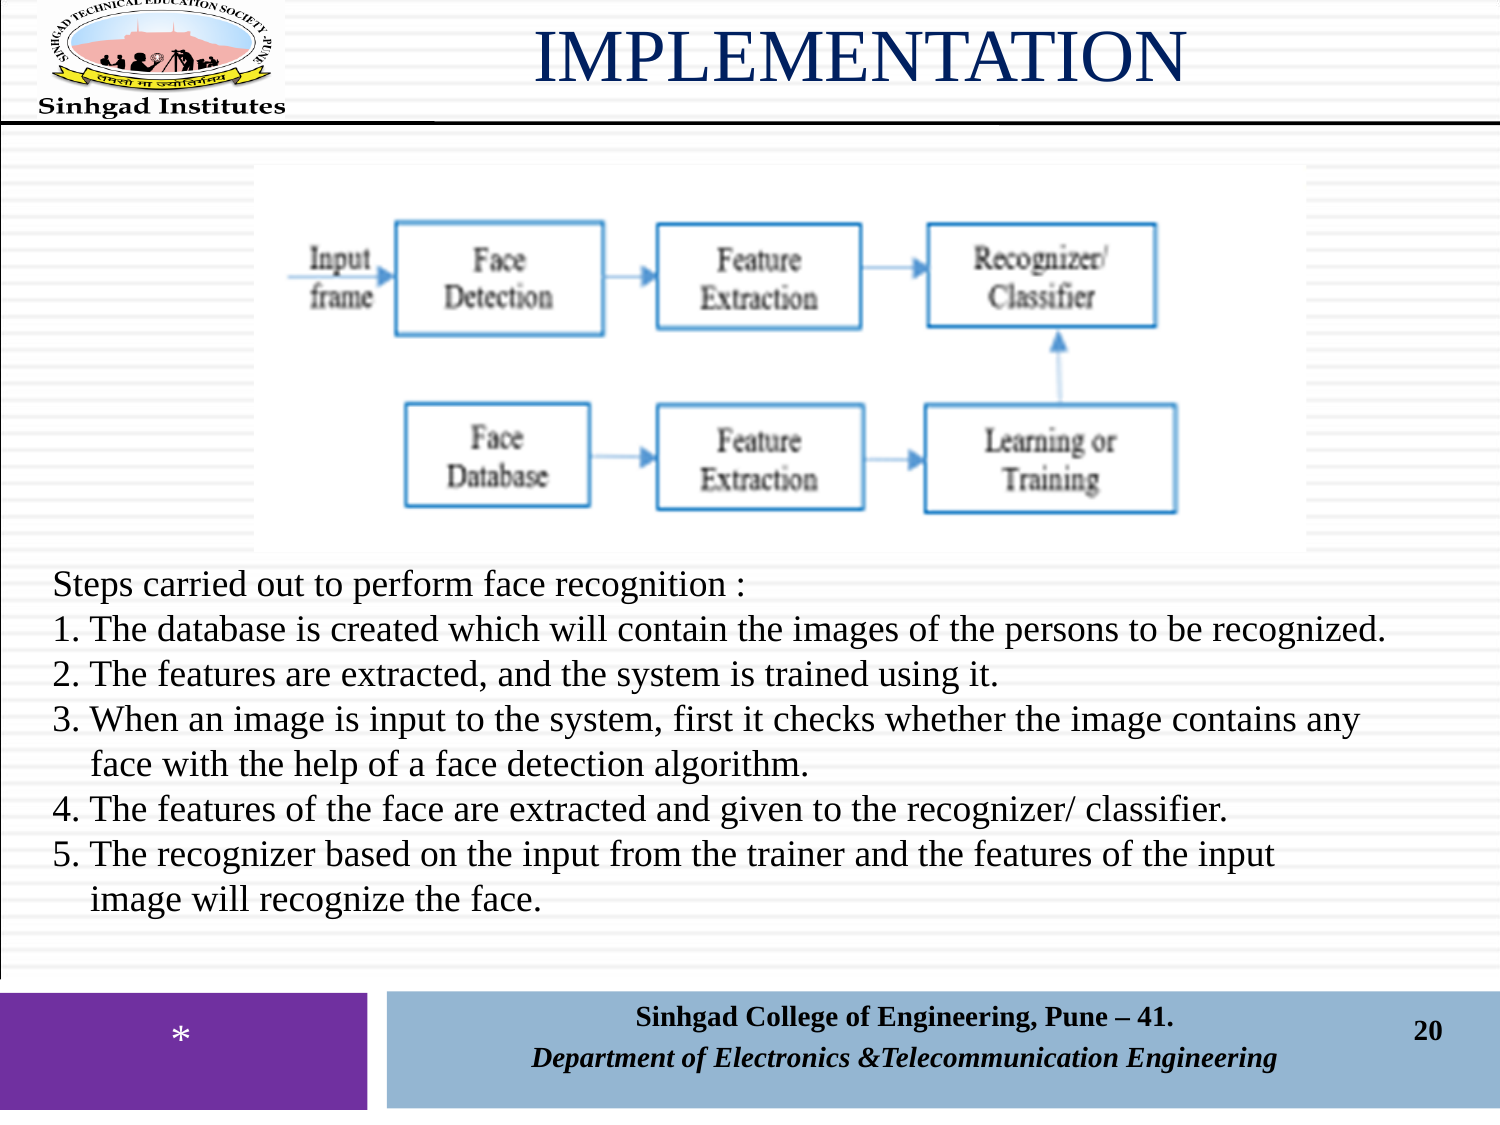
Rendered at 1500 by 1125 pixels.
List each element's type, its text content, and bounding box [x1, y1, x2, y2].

text_box [387, 978, 1488, 1091]
picture [0, 0, 1500, 121]
text_box IMPLEMENTATION [294, 0, 1429, 105]
text_box Sinhgad College of Engineering, Pune – 41. Department of Electronics &Telecommunication Engineering [458, 989, 1352, 1082]
text_box Steps carried out to perform face recognition : 1. The database is created which will contain the images of the persons to be recognized. 2. The features are extracted, and the system is trained using it. 3. When an image is input to the system, first it checks whether the image contains any face with the help of a face detection algorithm. 4. The features of the face are extracted and given to the recognizer/ classifier. 5. The recognizer based on the input from the trainer and the features of the input image will recognize the face. [37, 551, 1429, 927]
picture [0, 125, 1500, 979]
text_box 20 [1359, 997, 1497, 1060]
text_box * [12, 981, 350, 1094]
